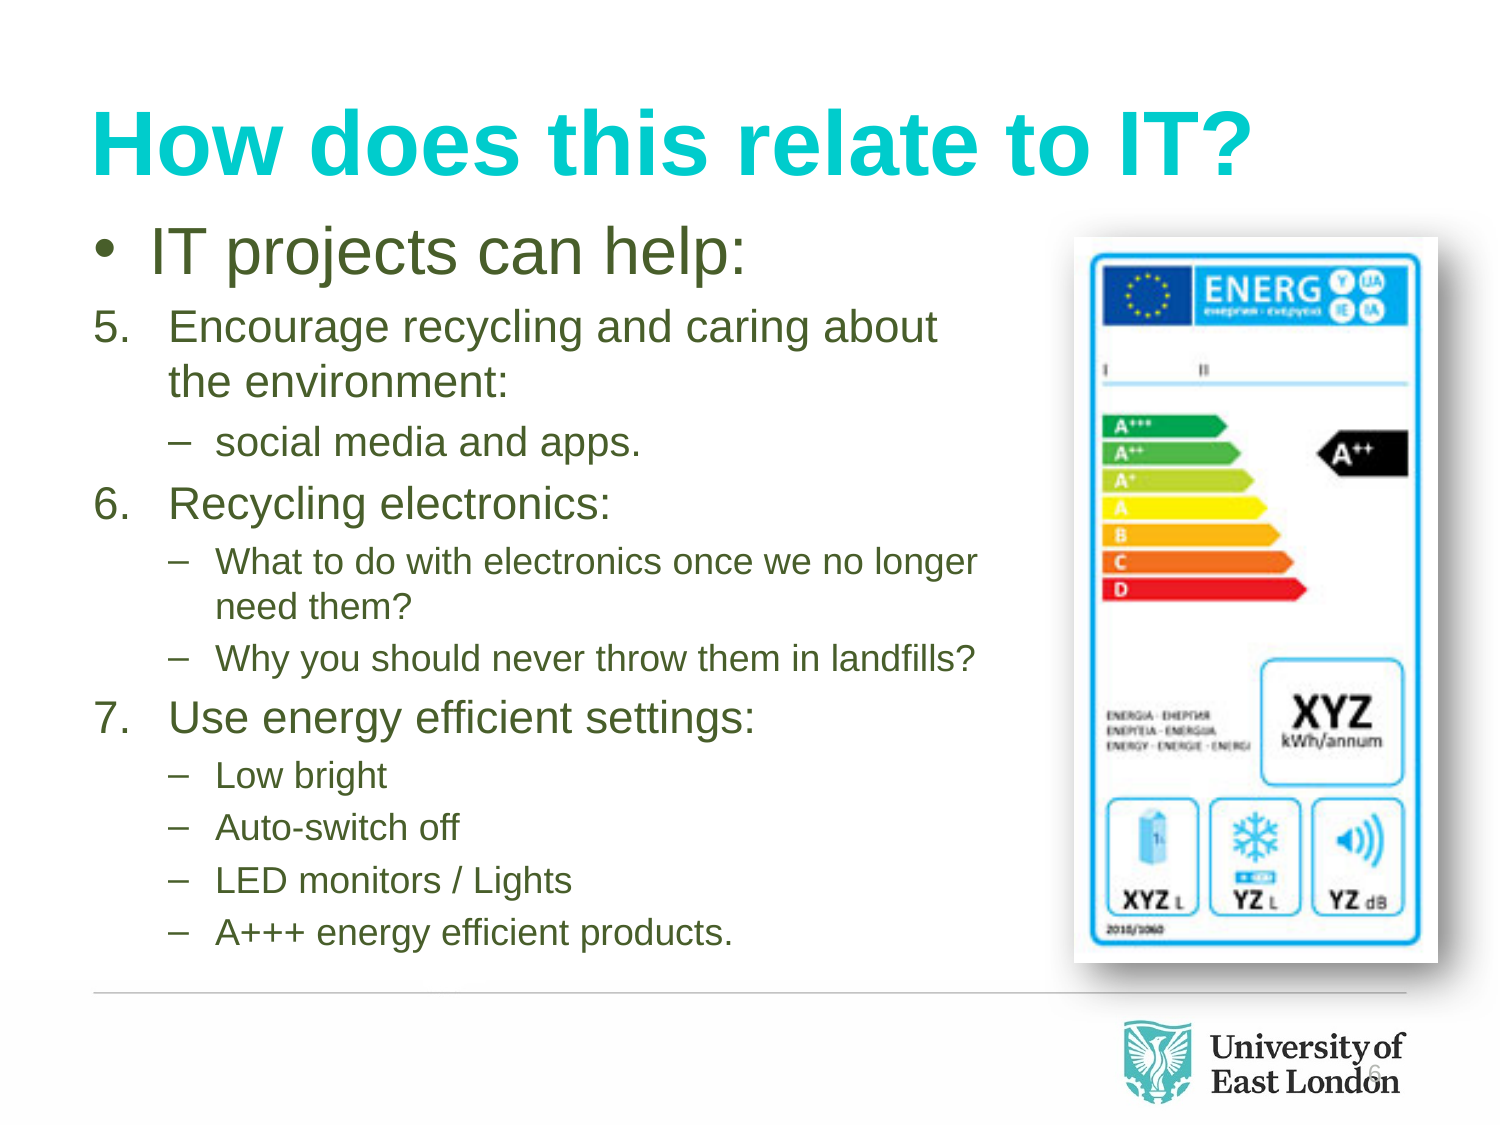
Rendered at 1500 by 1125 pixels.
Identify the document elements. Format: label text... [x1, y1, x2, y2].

title How does this relate to IT? [75, 45, 1425, 233]
picture [1074, 237, 1438, 963]
slide_number 6 [1059, 1042, 1397, 1103]
picture [0, 980, 1500, 1125]
list IT projects can help: Encourage recycling and caring about the environment: social media and apps. Recycling electronics: What to do with electronics once we no longer need them? Why you should never throw them in landfills? Use energy efficient settings: Low bright Auto-switch off LED monitors / Lights A+++ energy efficient products. [78, 200, 1000, 1001]
